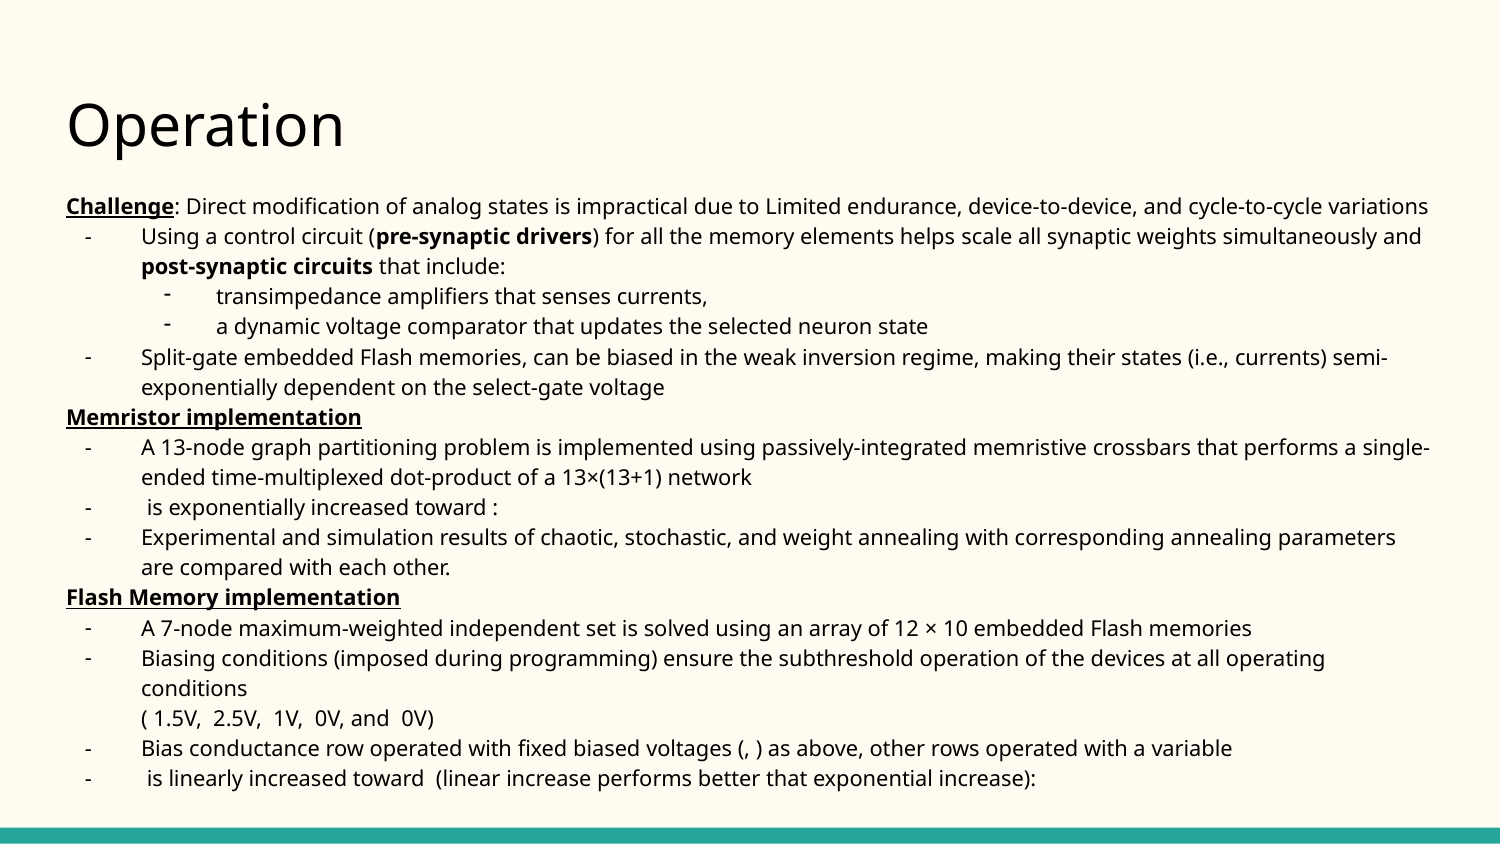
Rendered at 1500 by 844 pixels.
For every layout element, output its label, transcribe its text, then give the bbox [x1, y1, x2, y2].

title Operation [51, 72, 1449, 174]
